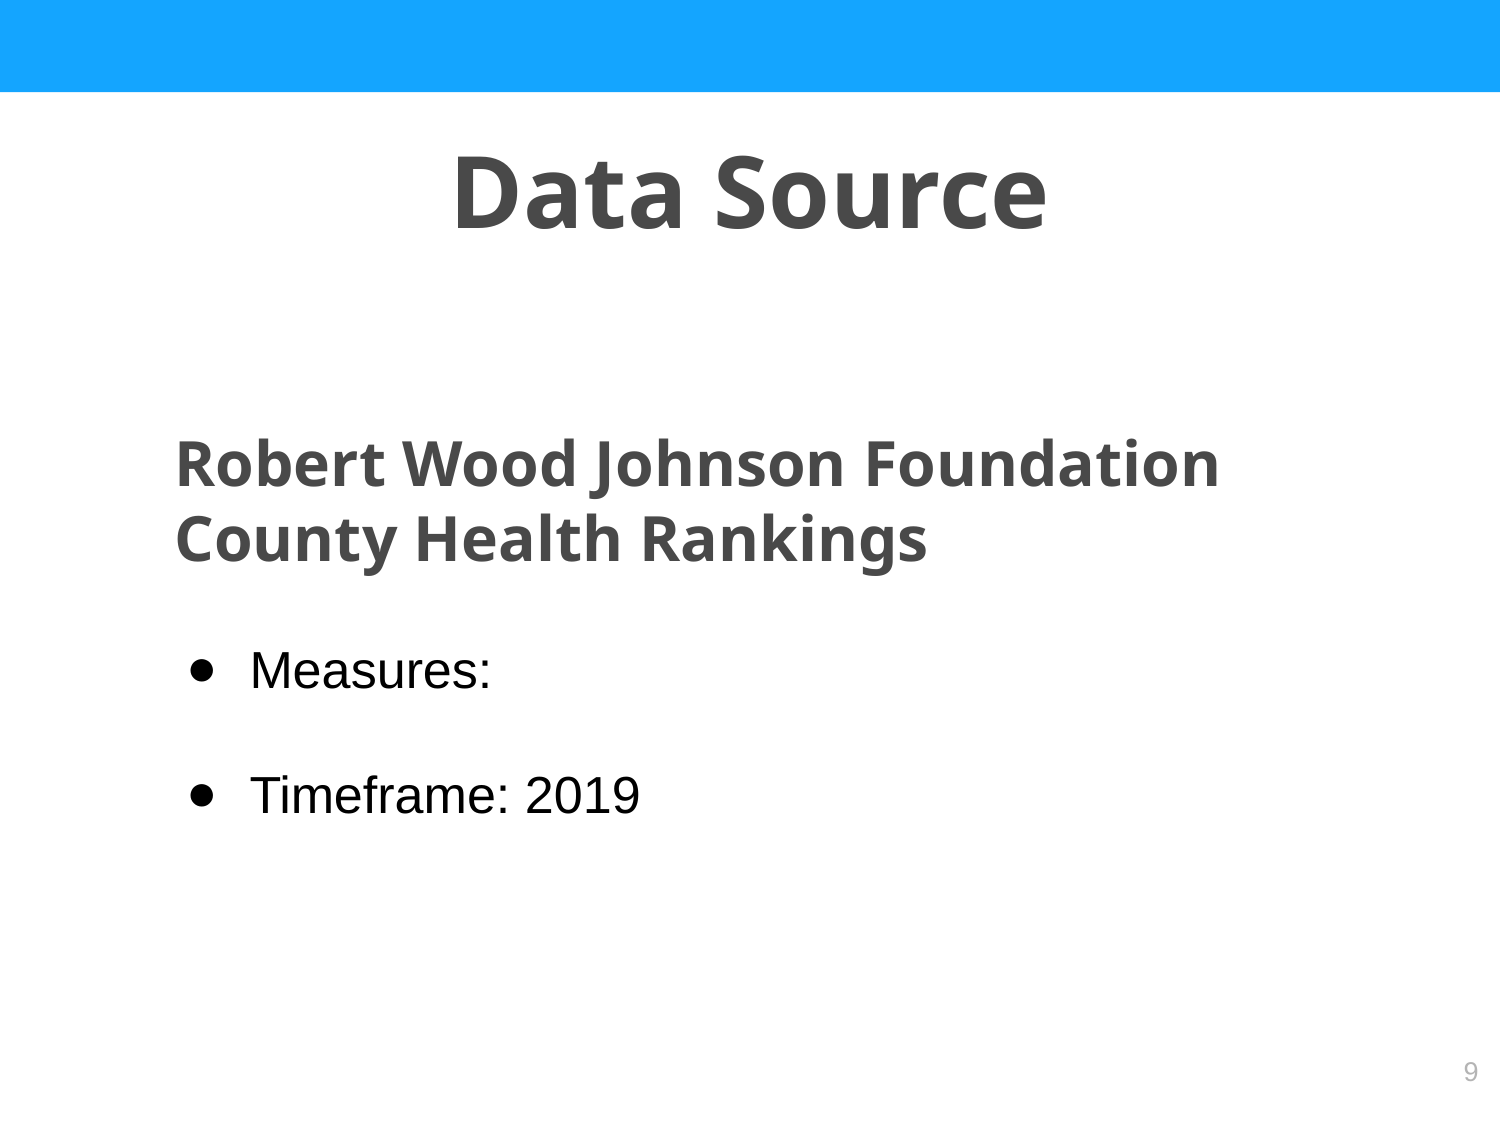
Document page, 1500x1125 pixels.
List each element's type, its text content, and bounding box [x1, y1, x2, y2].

slide_number ‹#› [1403, 1038, 1494, 1125]
text_box Robert Wood Johnson Foundation County Health Rankings Measures: Timeframe: 2019 [159, 285, 1341, 963]
text_box Data Source [138, 124, 1362, 254]
